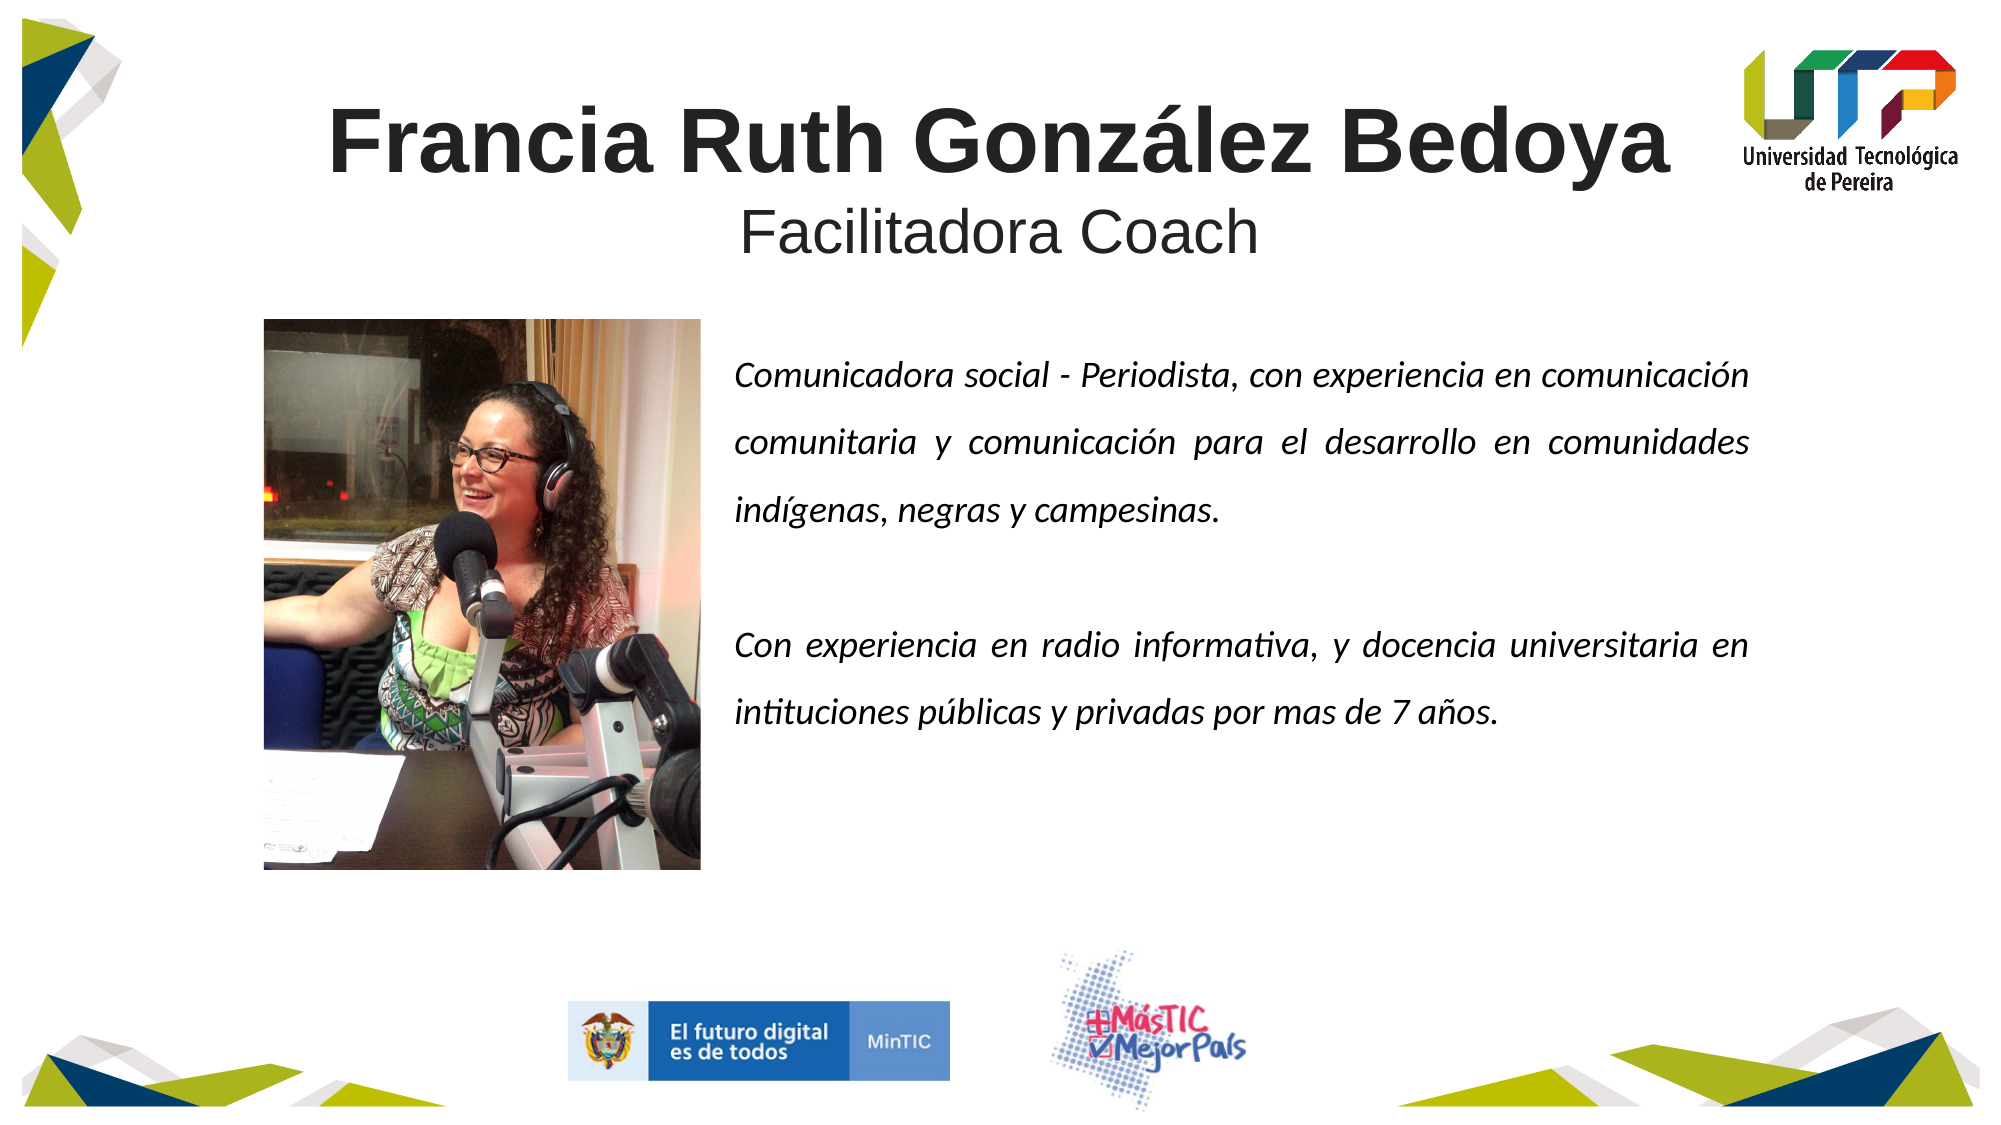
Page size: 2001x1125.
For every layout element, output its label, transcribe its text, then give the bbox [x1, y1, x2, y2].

picture [0, 0, 2001, 1125]
title Francia Ruth González Bedoya Facilitadora Coach [99, 73, 1900, 273]
text_box Comunicadora social - Periodista, con experiencia en comunicación comunitaria y comunicación para el desarrollo en comunidades indígenas, negras y campesinas. Con experiencia en radio informativa, y docencia universitaria en intituciones públicas y privadas por mas de 7 años. [719, 319, 1765, 740]
